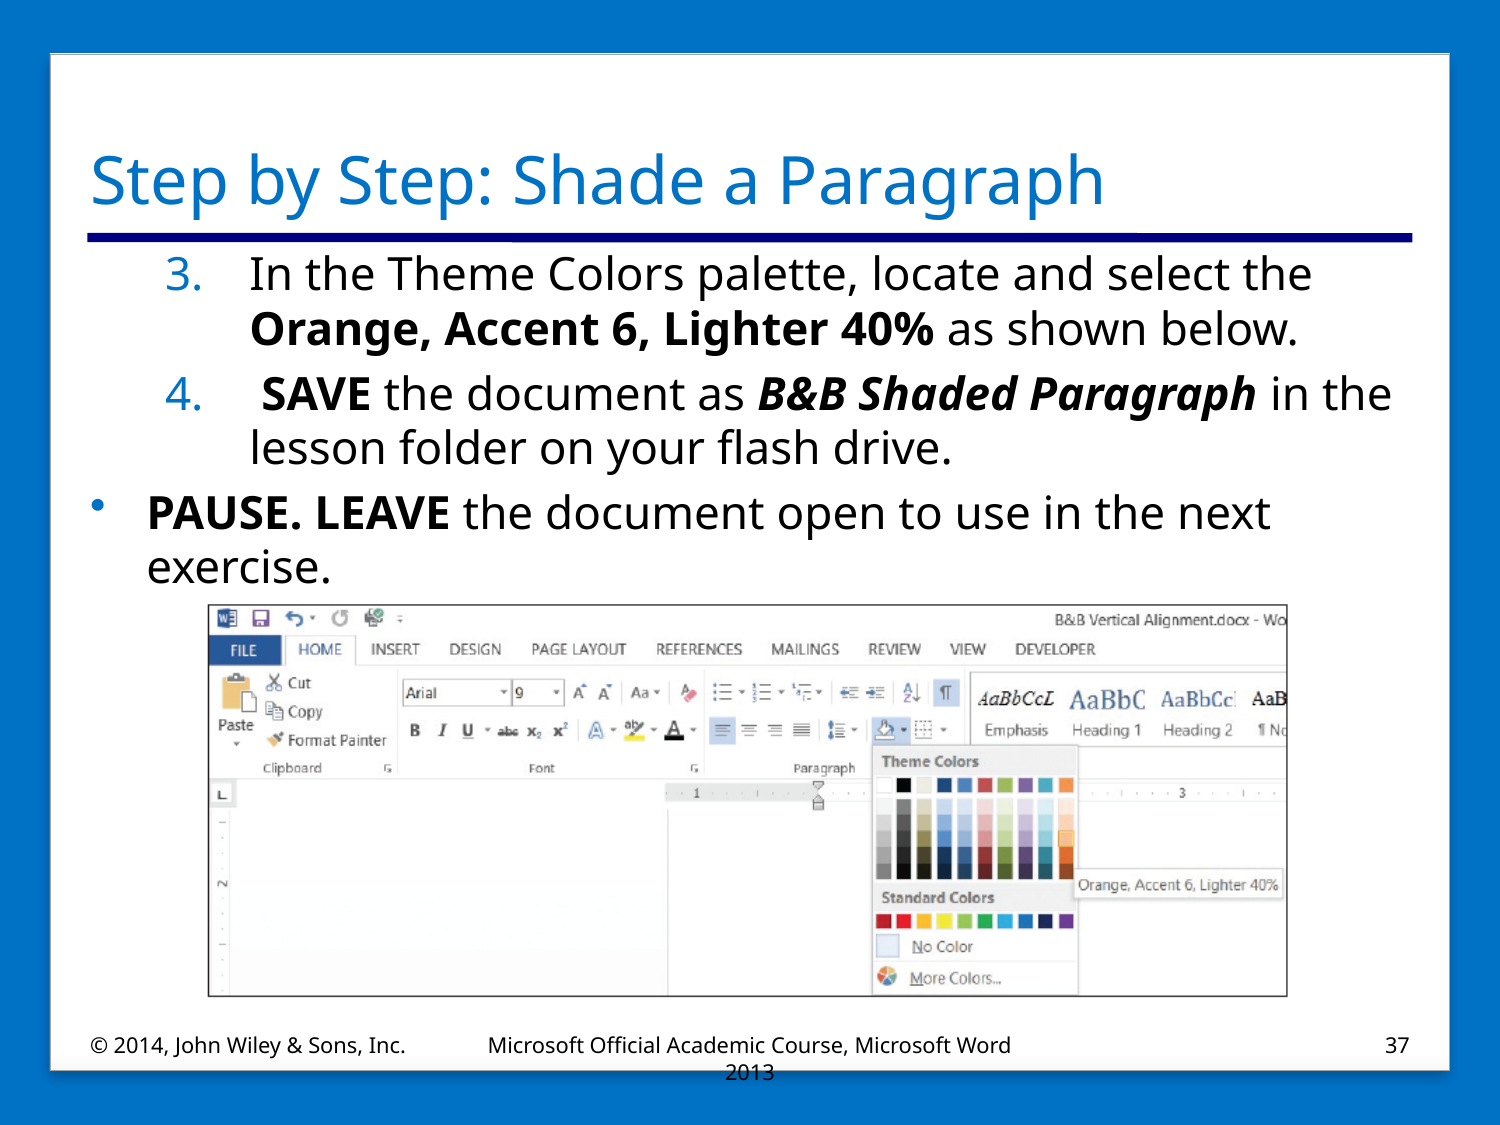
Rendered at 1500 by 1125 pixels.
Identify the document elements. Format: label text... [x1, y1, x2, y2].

slide_number 37 [1074, 1024, 1426, 1103]
title Step by Step: Shade a Paragraph [74, 74, 1426, 226]
slide_number © 2014, John Wiley & Sons, Inc. [74, 1024, 426, 1103]
list In the Theme Colors palette, locate and select the Orange, Accent 6, Lighter 40% as shown below. SAVE the document as B&B Shaded Paragraph in the lesson folder on your flash drive. PAUSE. LEAVE the document open to use in the next exercise. [75, 237, 1425, 1063]
footer Microsoft Official Academic Course, Microsoft Word 2013 [449, 1024, 1051, 1103]
picture [200, 596, 1299, 1008]
